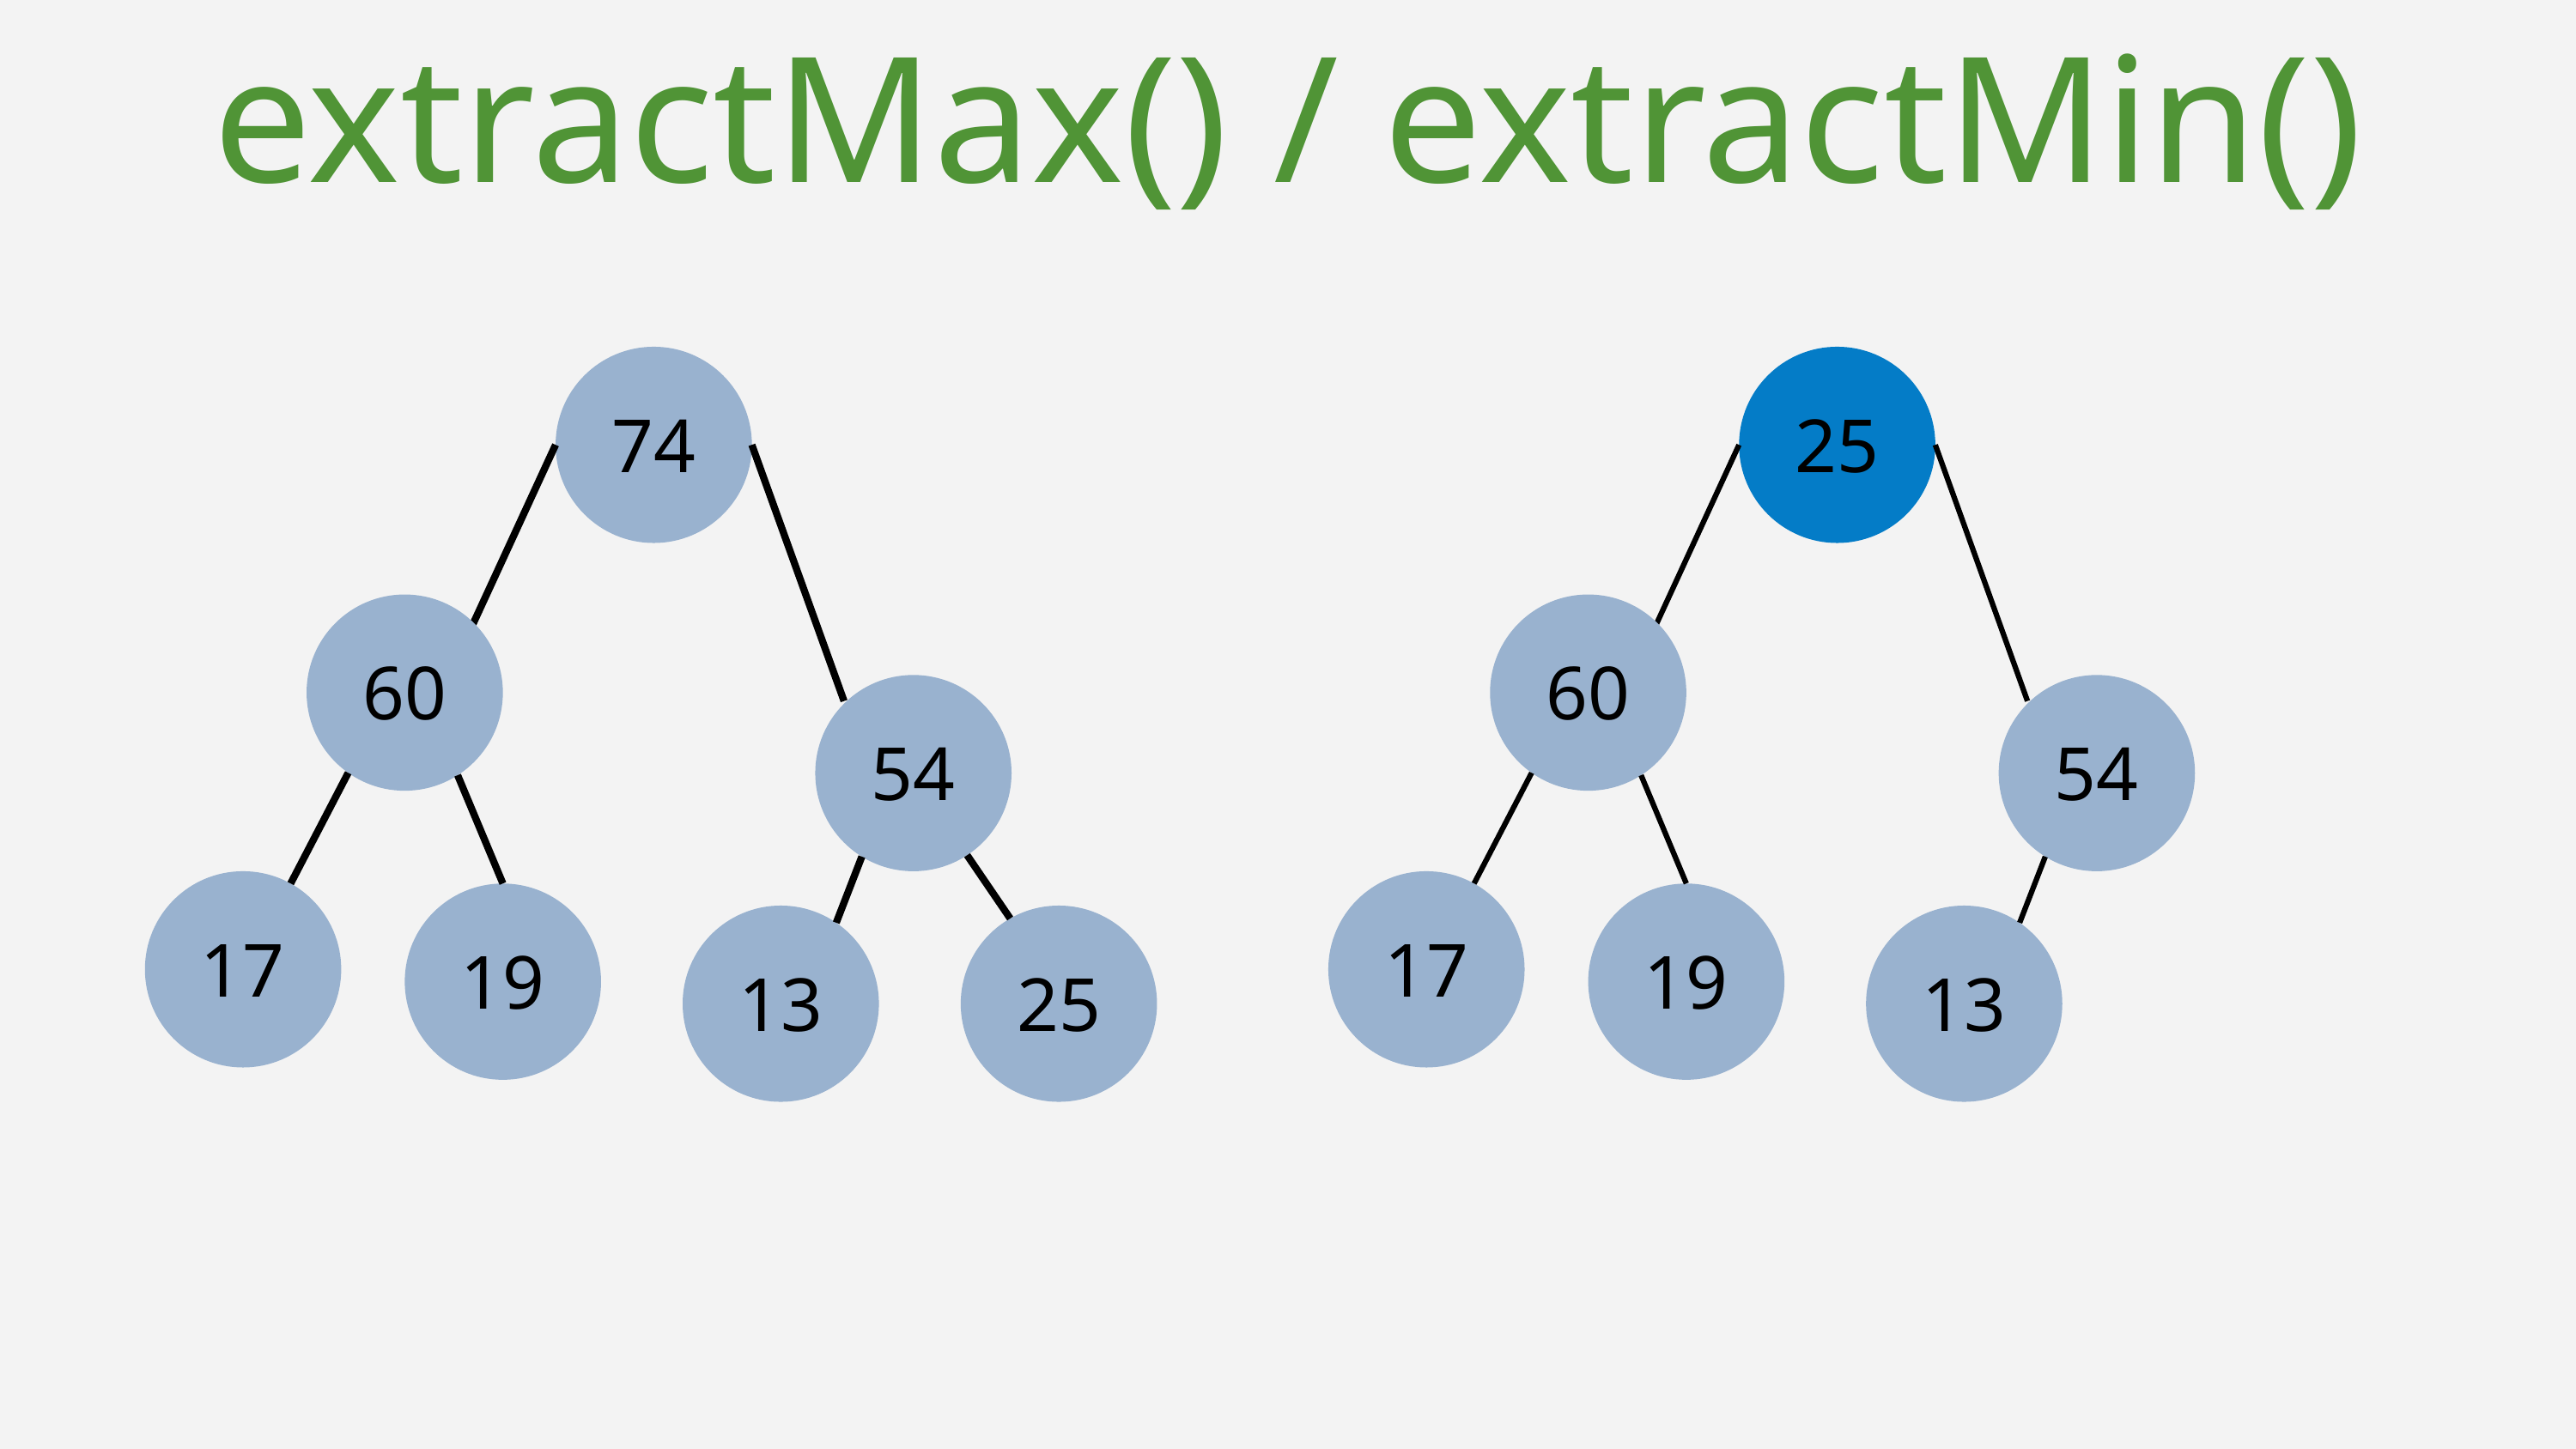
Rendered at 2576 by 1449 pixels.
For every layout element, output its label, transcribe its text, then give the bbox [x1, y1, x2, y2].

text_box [1588, 883, 1785, 1081]
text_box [1865, 905, 2063, 1102]
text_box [1998, 675, 2196, 872]
text_box extractMax() / extractMin() [55, 0, 2521, 217]
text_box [144, 346, 1157, 1102]
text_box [1739, 346, 1936, 543]
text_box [1490, 594, 1687, 791]
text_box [1327, 870, 1525, 1068]
